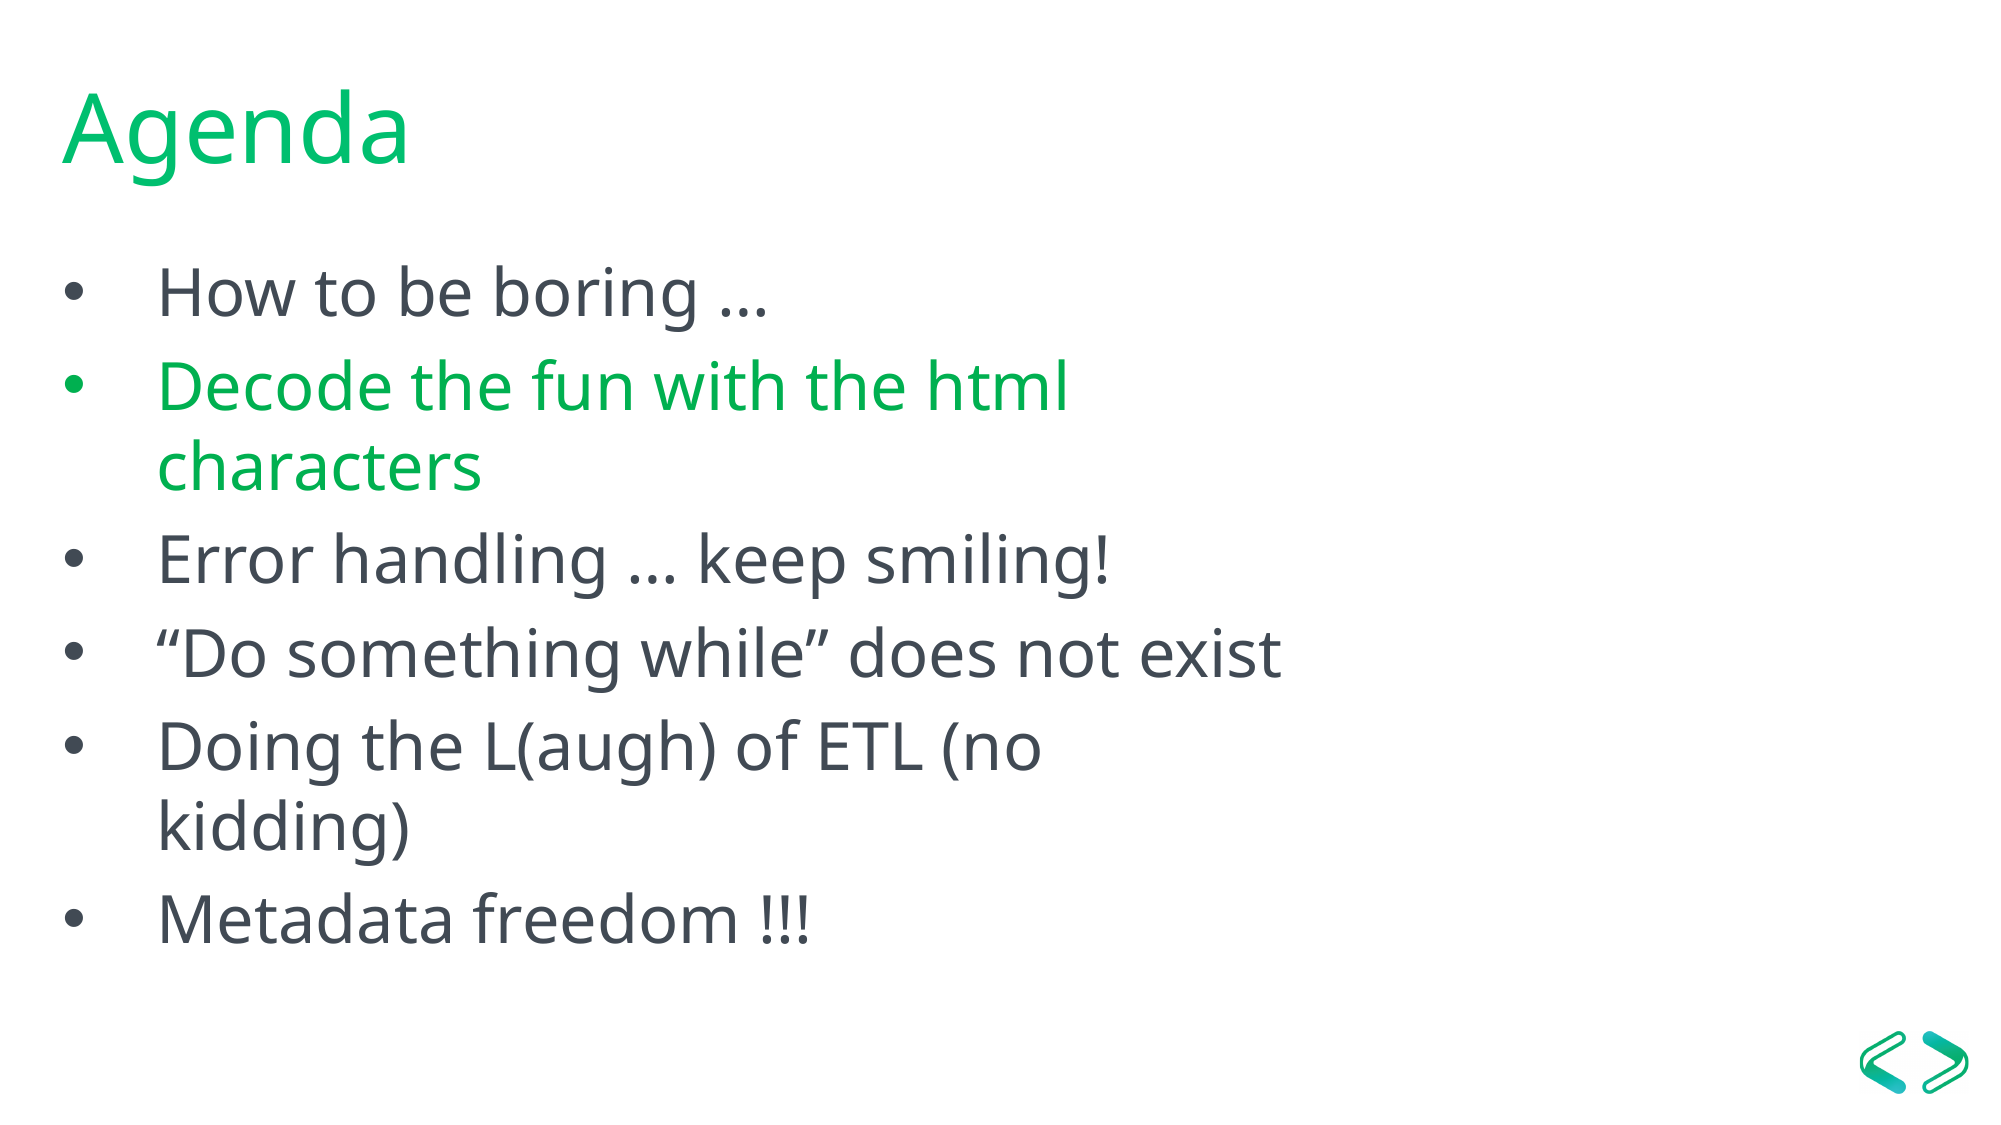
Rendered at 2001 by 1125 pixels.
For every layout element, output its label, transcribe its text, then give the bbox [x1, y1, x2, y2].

list How to be boring … Decode the fun with the html characters Error handling … keep smiling! “Do something while” does not exist Doing the L(augh) of ETL (no kidding) Metadata freedom !!! [62, 249, 1308, 1063]
title Agenda [62, 62, 1938, 188]
